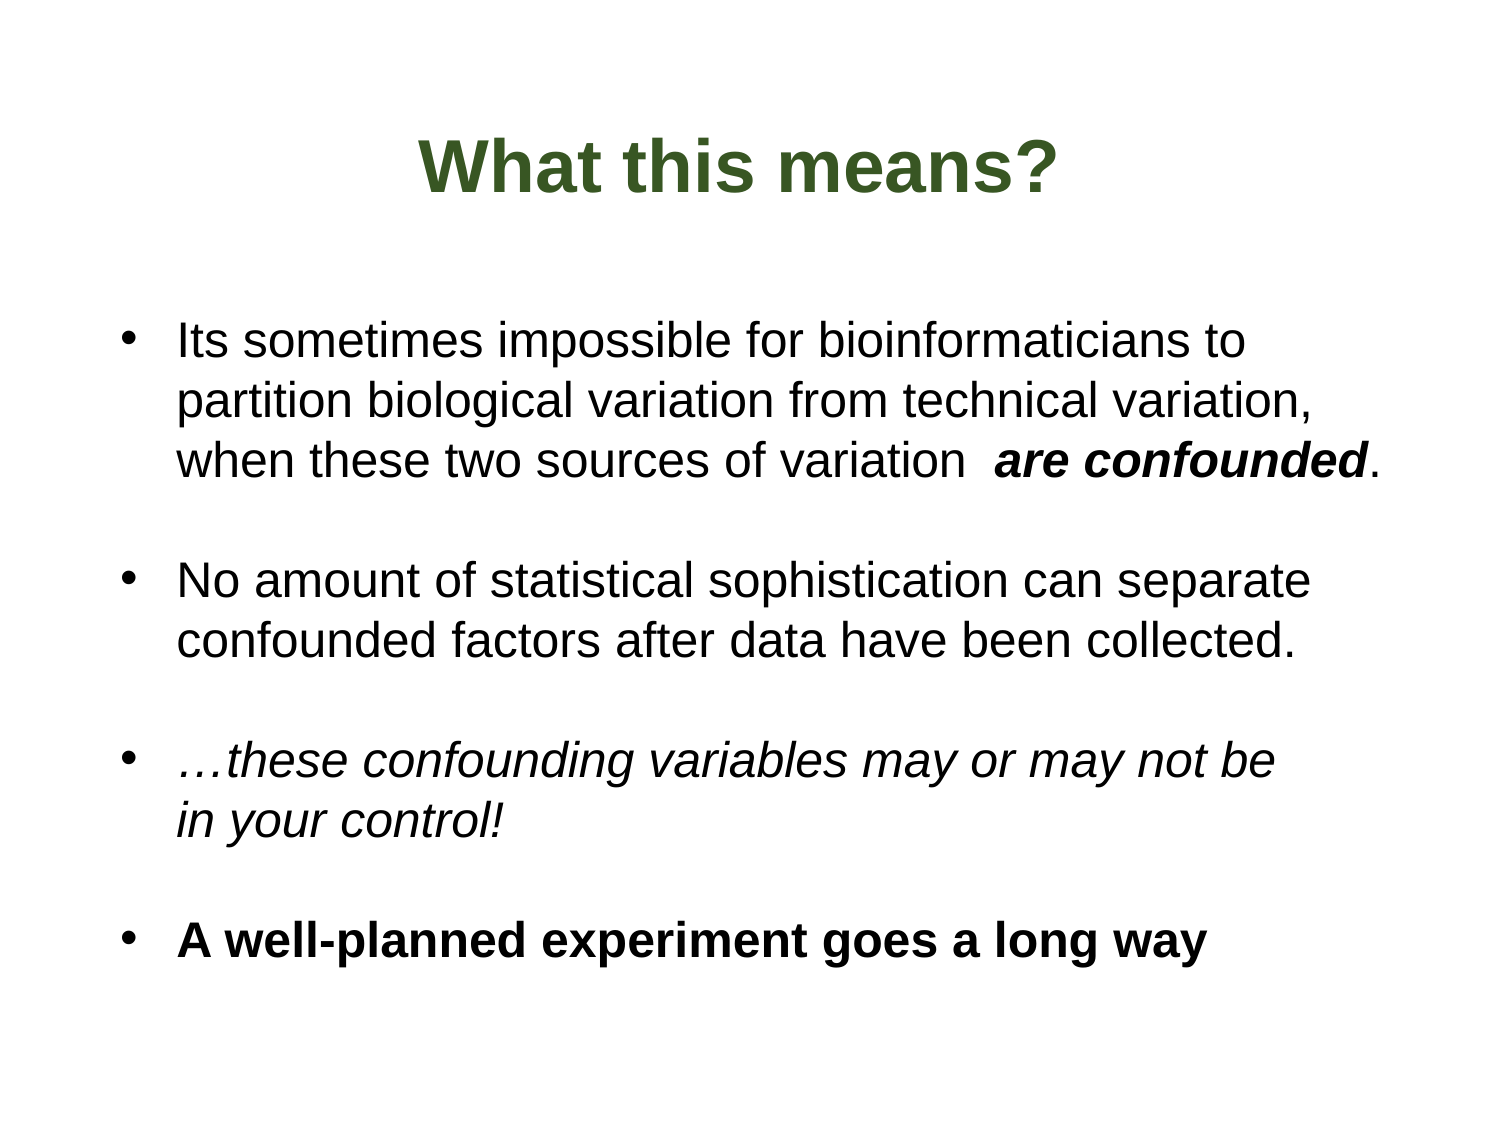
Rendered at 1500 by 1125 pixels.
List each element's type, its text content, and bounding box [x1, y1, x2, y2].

list Its sometimes impossible for bioinformaticians to partition biological variation from technical variation, when these two sources of variation are confounded. No amount of statistical sophistication can separate confounded factors after data have been collected. …these confounding variables may or may not be in your control! A well-planned experiment goes a long way [103, 299, 1423, 1084]
title What this means? [103, 59, 1397, 278]
